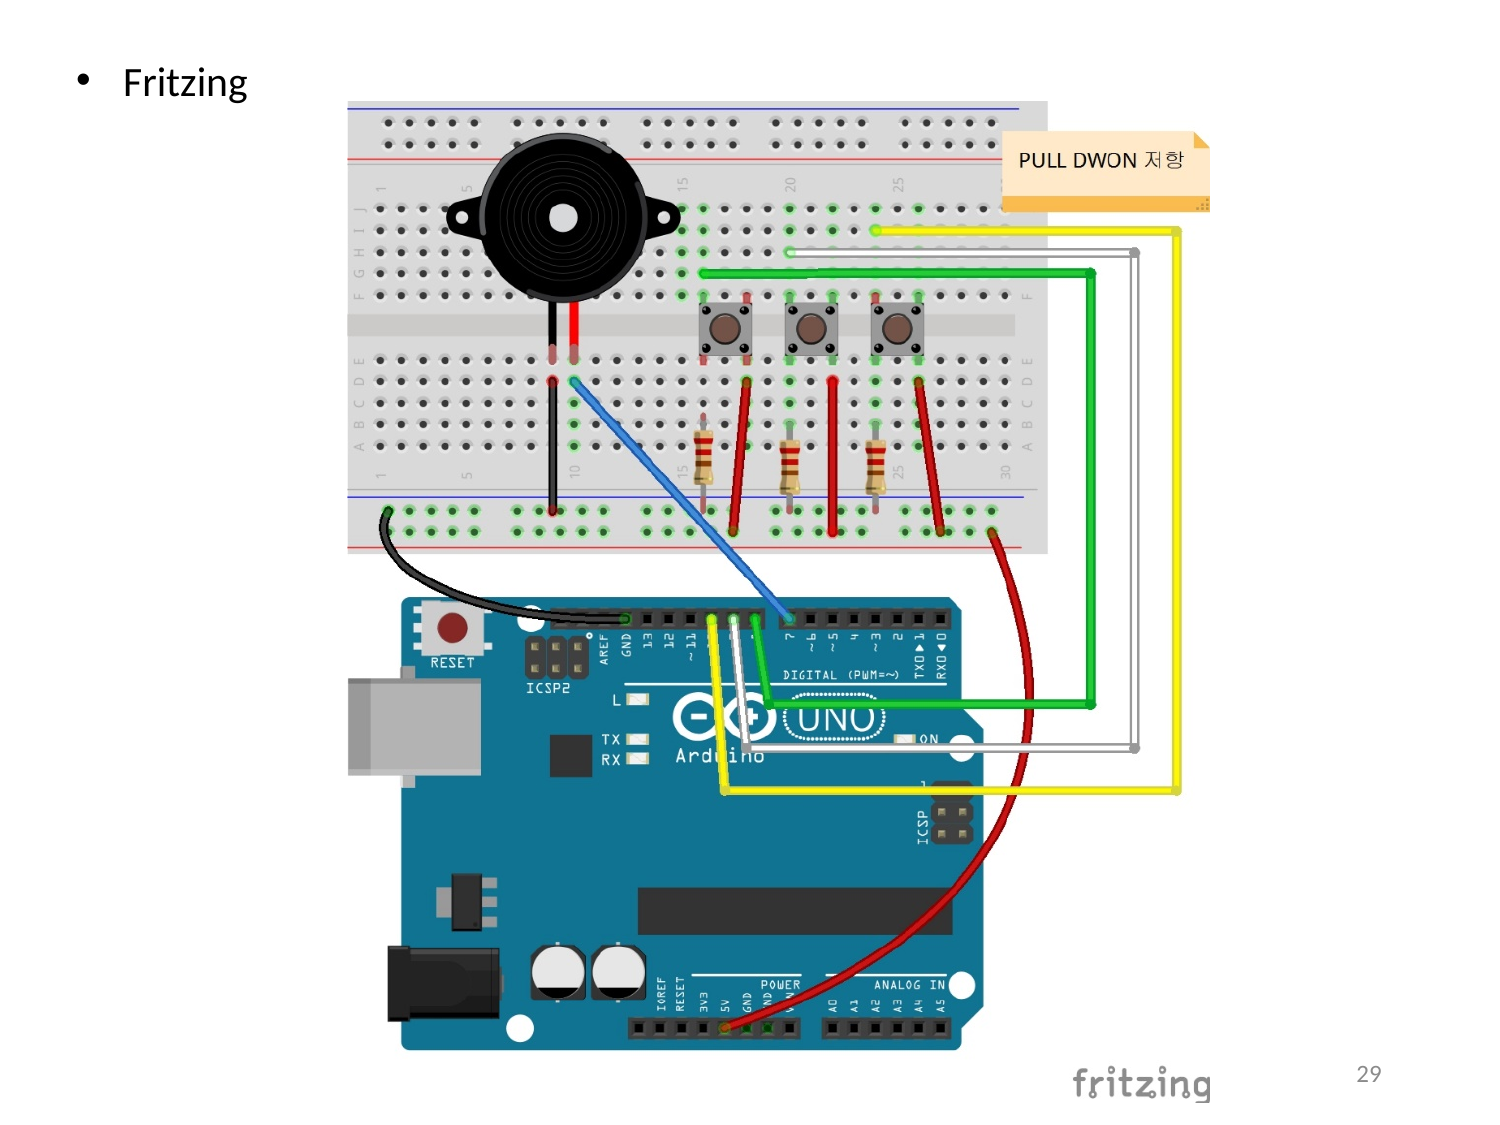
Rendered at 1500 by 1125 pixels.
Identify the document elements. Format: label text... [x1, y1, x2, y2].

slide_number 29 [1210, 1042, 1397, 1103]
text_box Fritzing [61, 22, 289, 112]
picture [347, 101, 1210, 1103]
